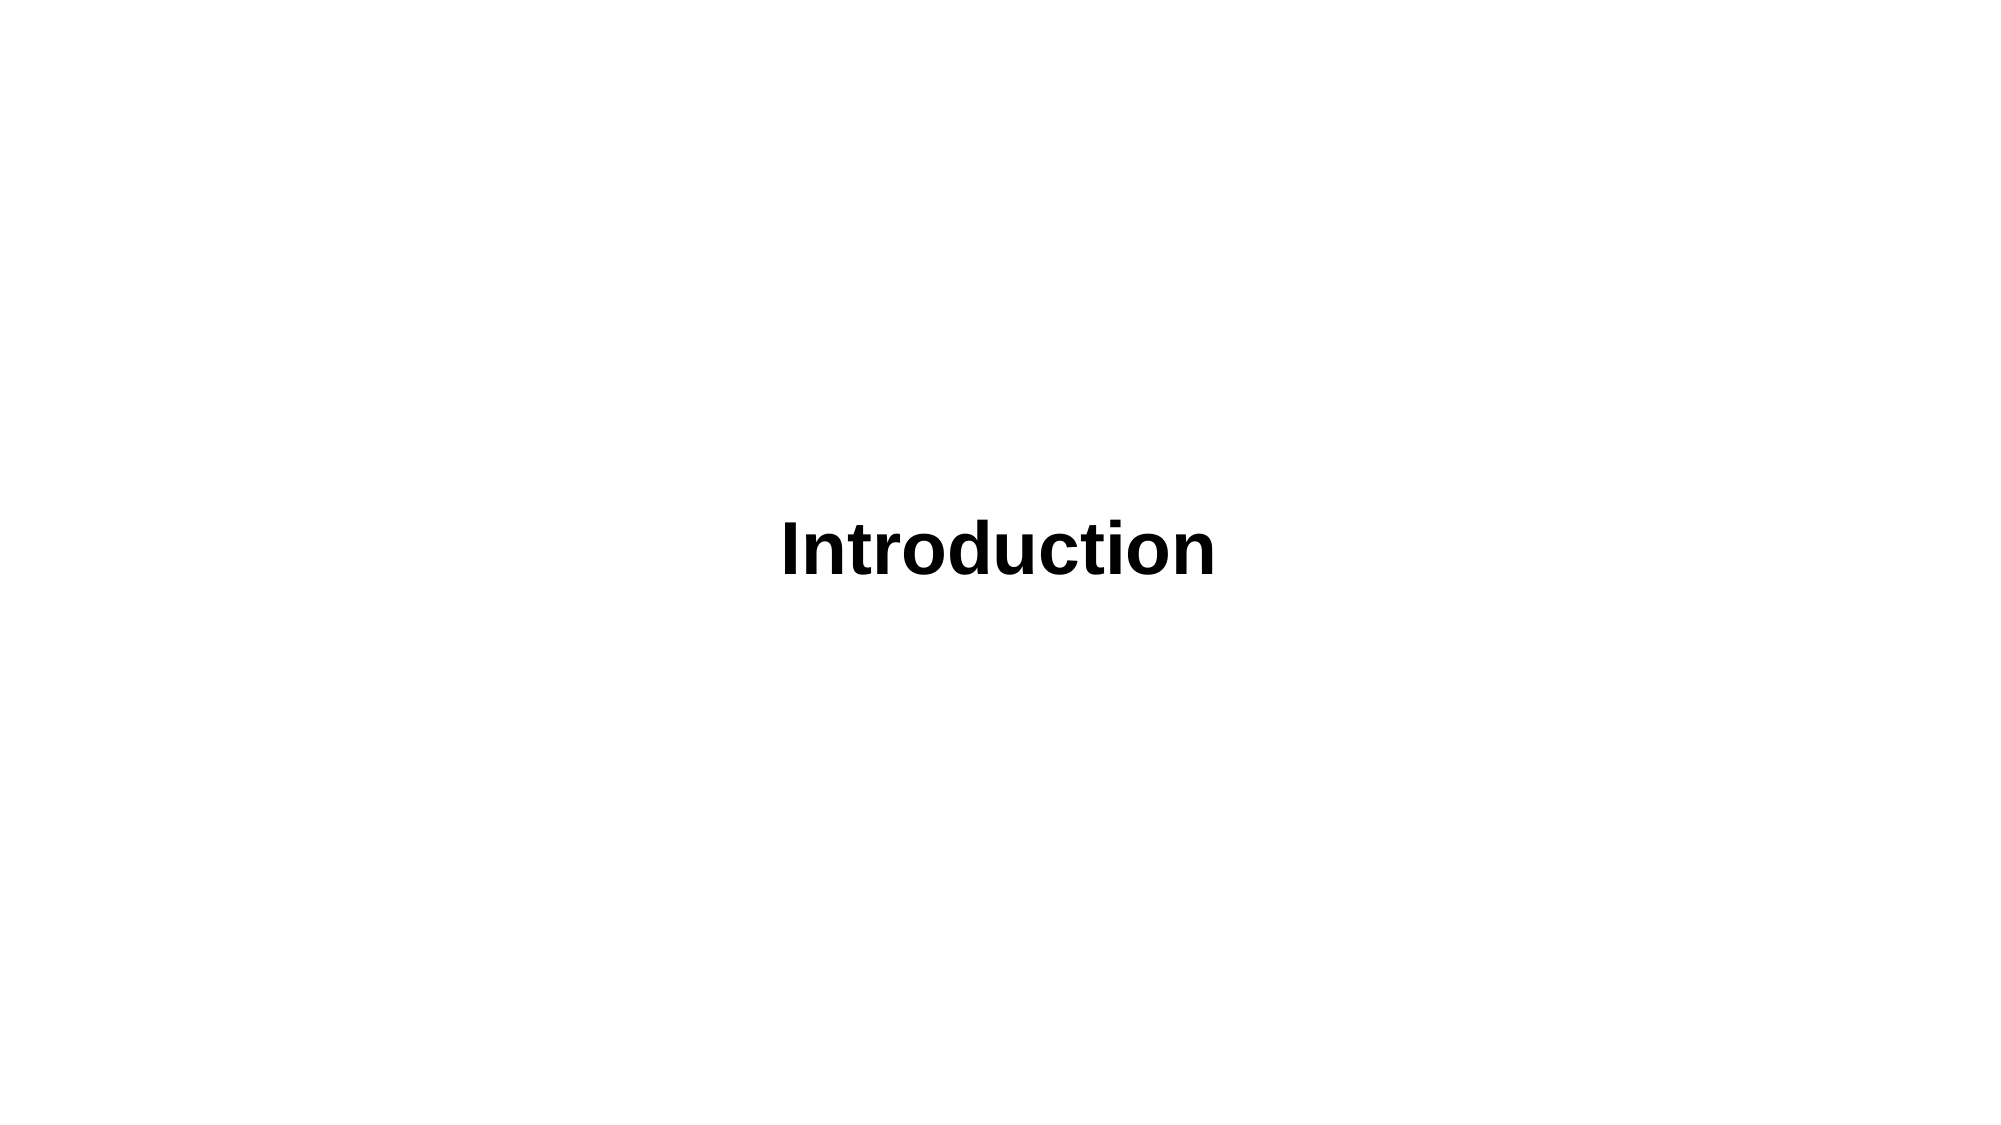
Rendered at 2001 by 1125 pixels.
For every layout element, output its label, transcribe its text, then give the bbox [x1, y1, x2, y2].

text_box Introduction [165, 492, 1834, 597]
